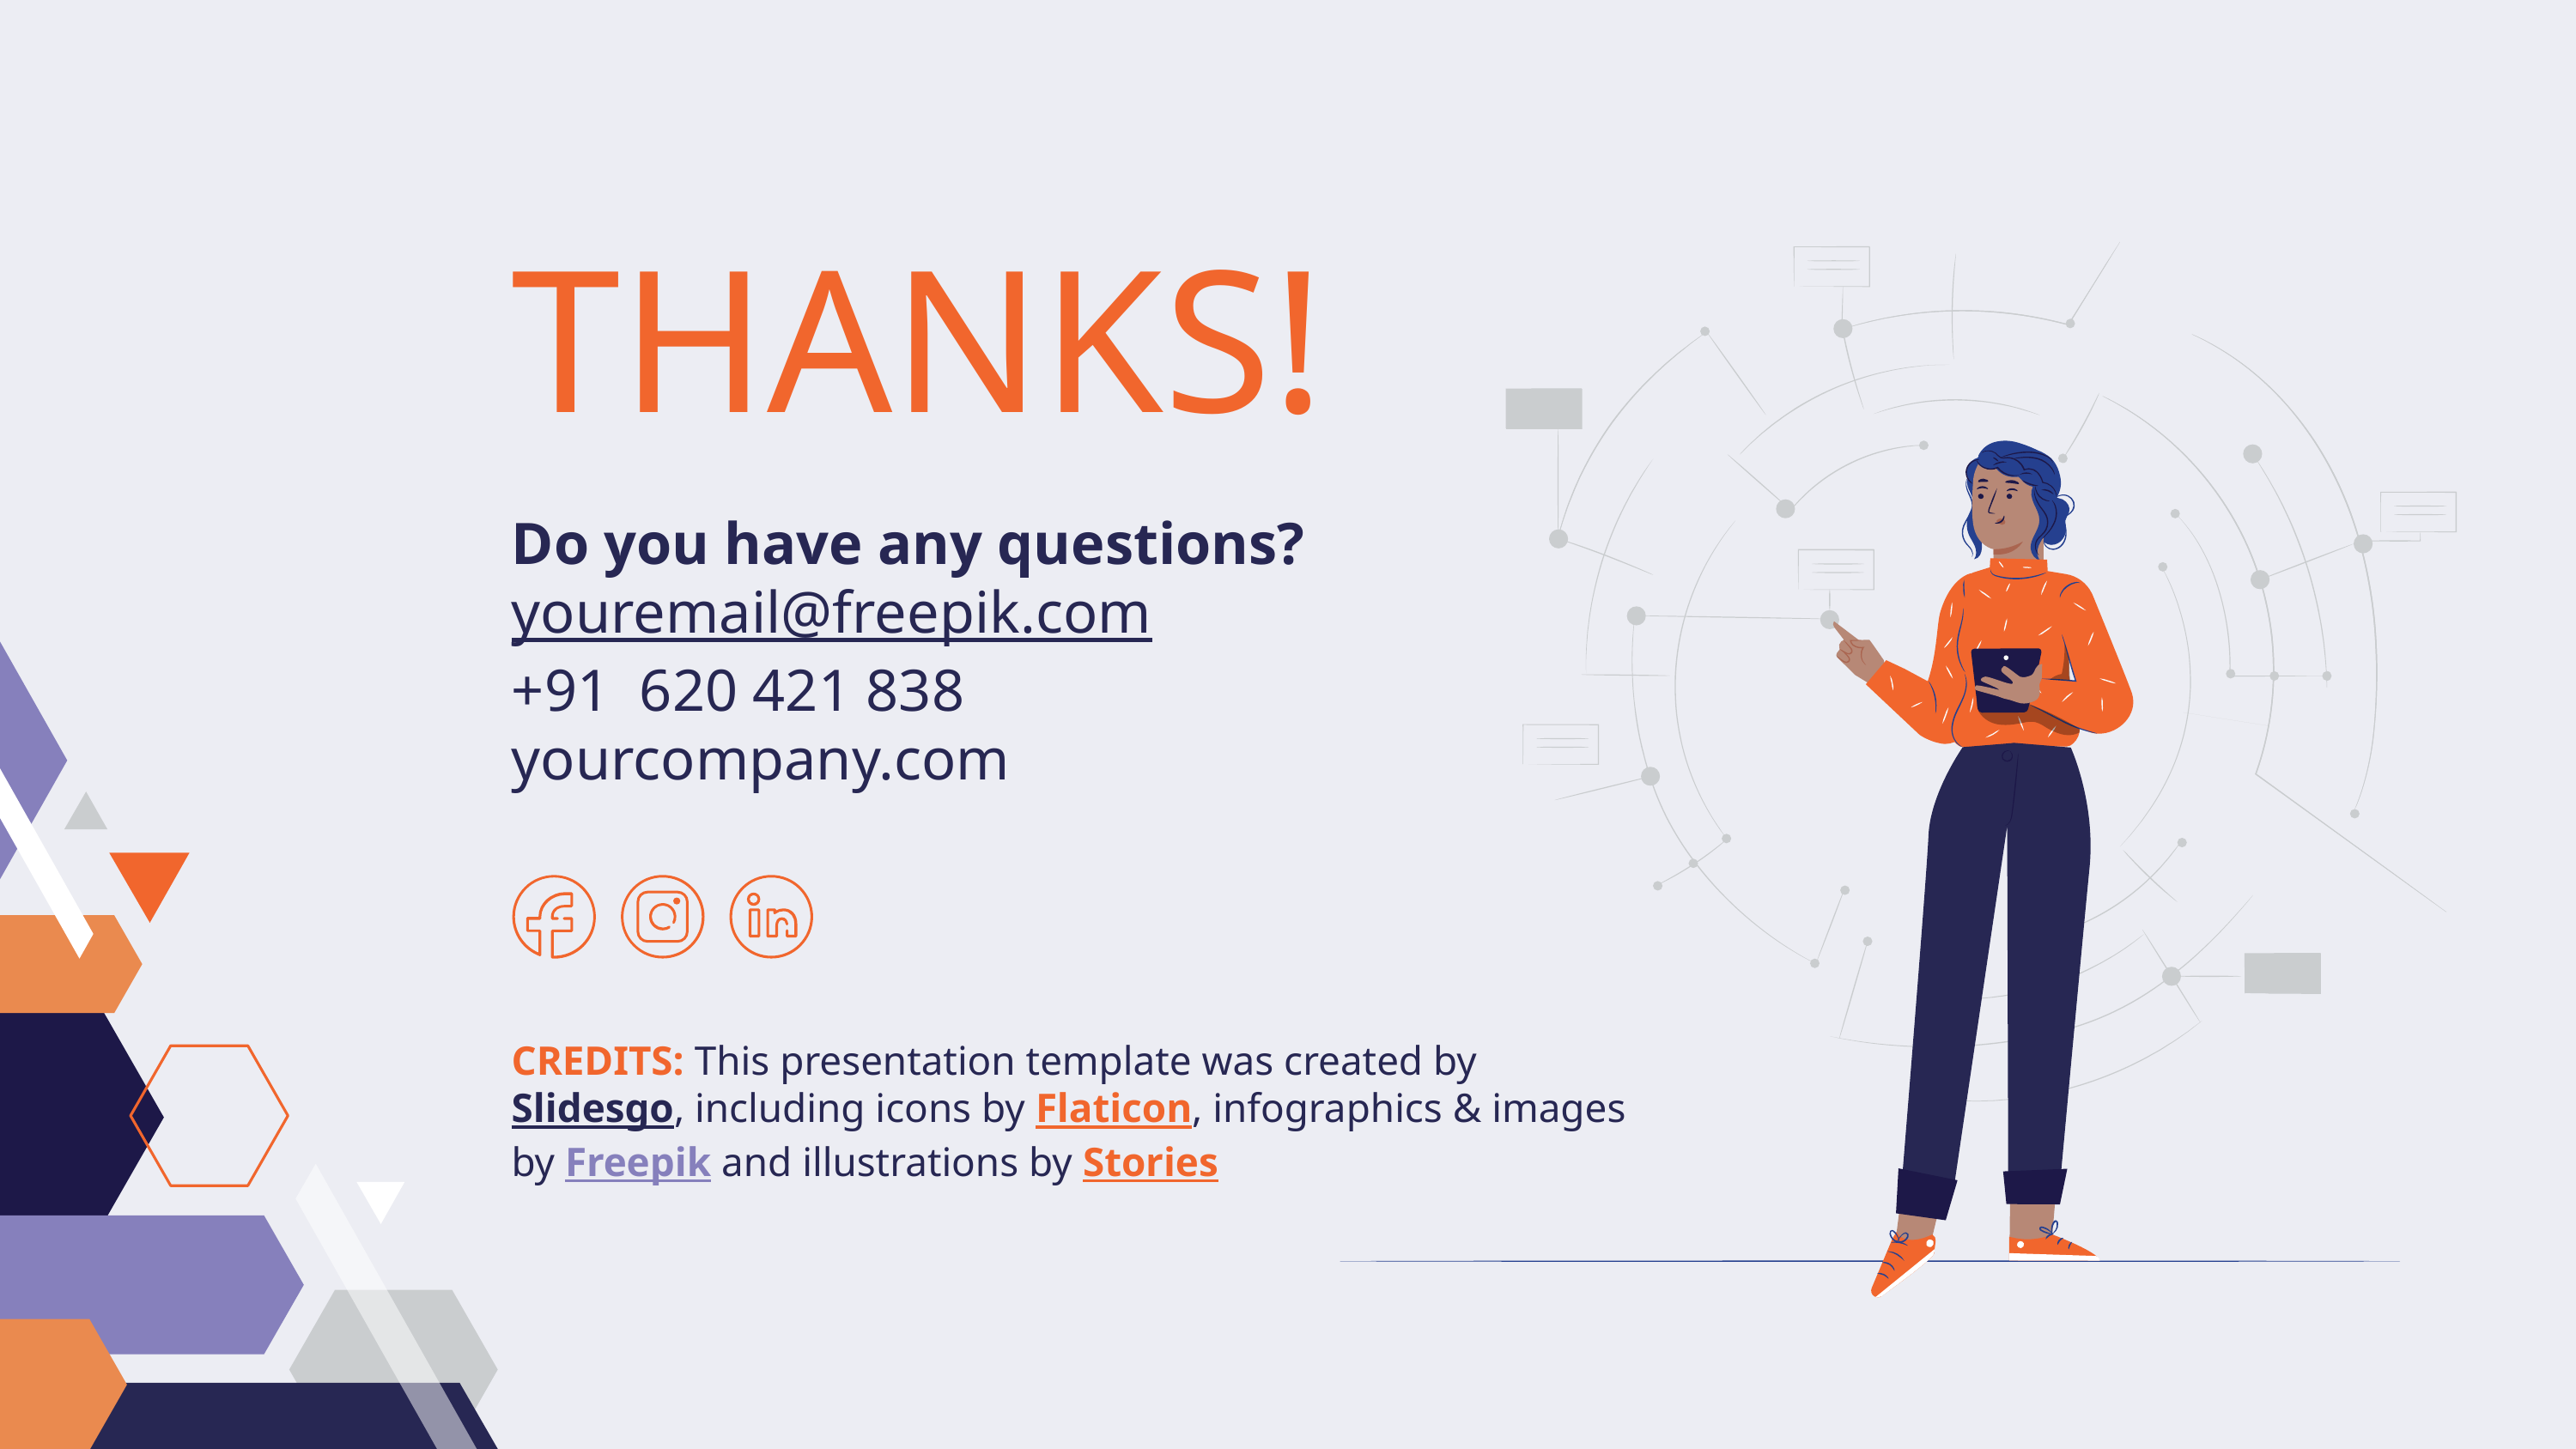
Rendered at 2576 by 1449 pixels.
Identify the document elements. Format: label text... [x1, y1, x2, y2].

subtitle Do you have any questions? youremail@freepik.com +91 620 421 838 yourcompany.com [485, 482, 1335, 886]
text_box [512, 875, 814, 959]
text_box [1340, 241, 2458, 1298]
title THANKS! [485, 215, 1877, 454]
